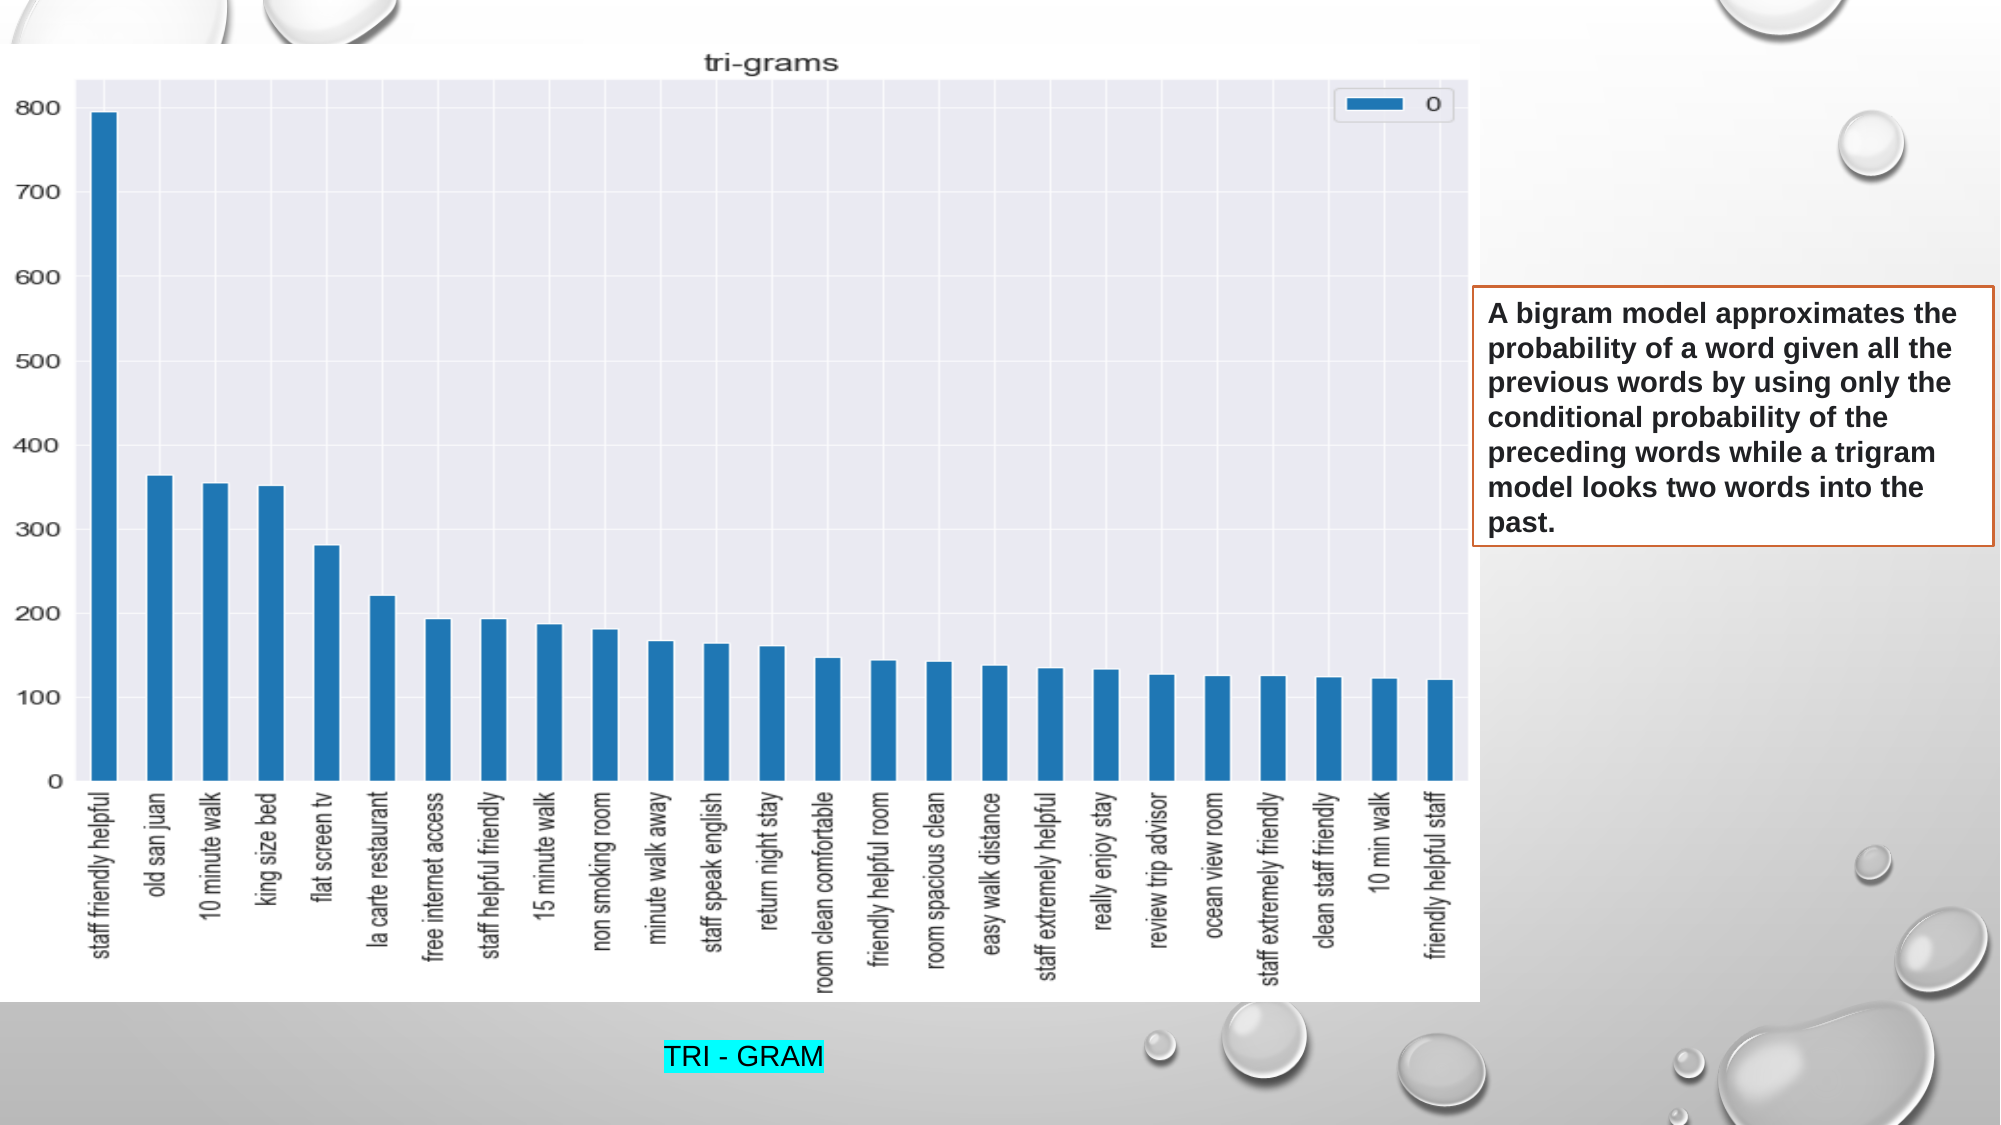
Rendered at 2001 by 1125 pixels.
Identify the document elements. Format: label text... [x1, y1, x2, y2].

text_box TRI - GRAM [648, 1029, 1448, 1080]
text_box A bigram model approximates the probability of a word given all the previous words by using only the conditional probability of the preceding words while a trigram model looks two words into the past. [1486, 285, 1995, 547]
picture [0, 0, 2000, 1125]
